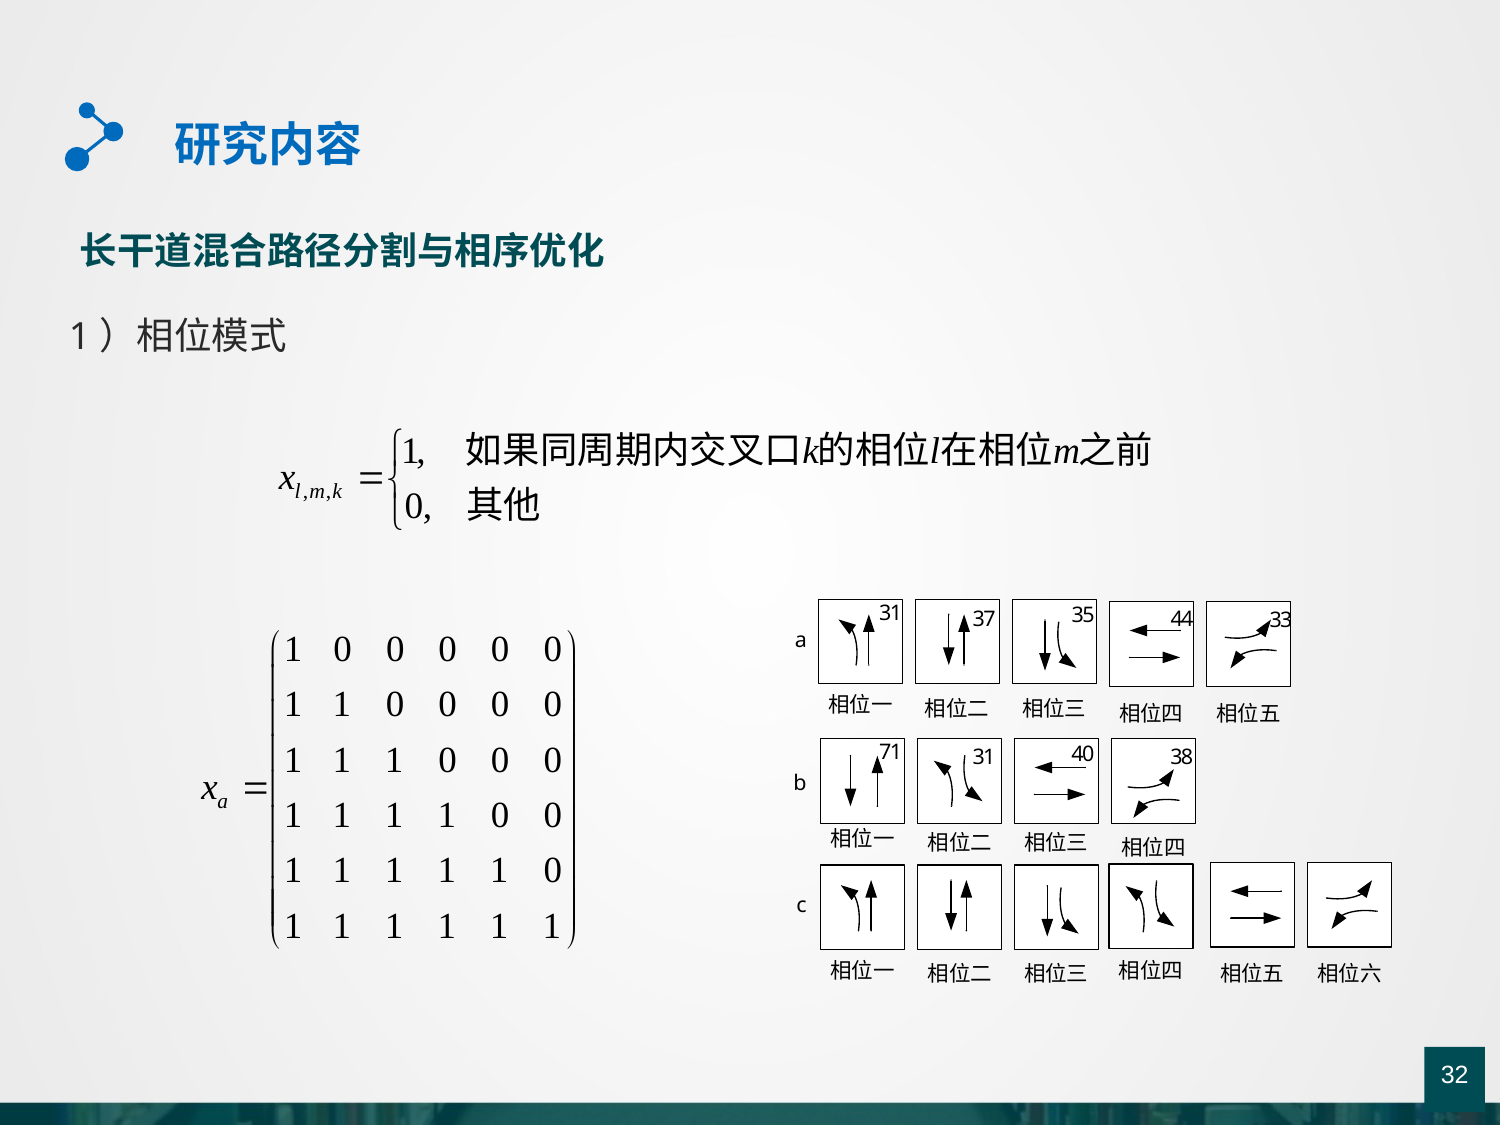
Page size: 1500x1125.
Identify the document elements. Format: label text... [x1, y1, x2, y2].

picture [0, 0, 1500, 1125]
text_box [64, 102, 124, 172]
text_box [271, 420, 1158, 540]
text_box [753, 593, 1397, 990]
text_box 研究内容 [160, 106, 379, 178]
text_box 长干道混合路径分割与相序优化 [64, 219, 715, 280]
text_box 1）相位模式 [54, 304, 704, 365]
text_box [193, 623, 586, 957]
